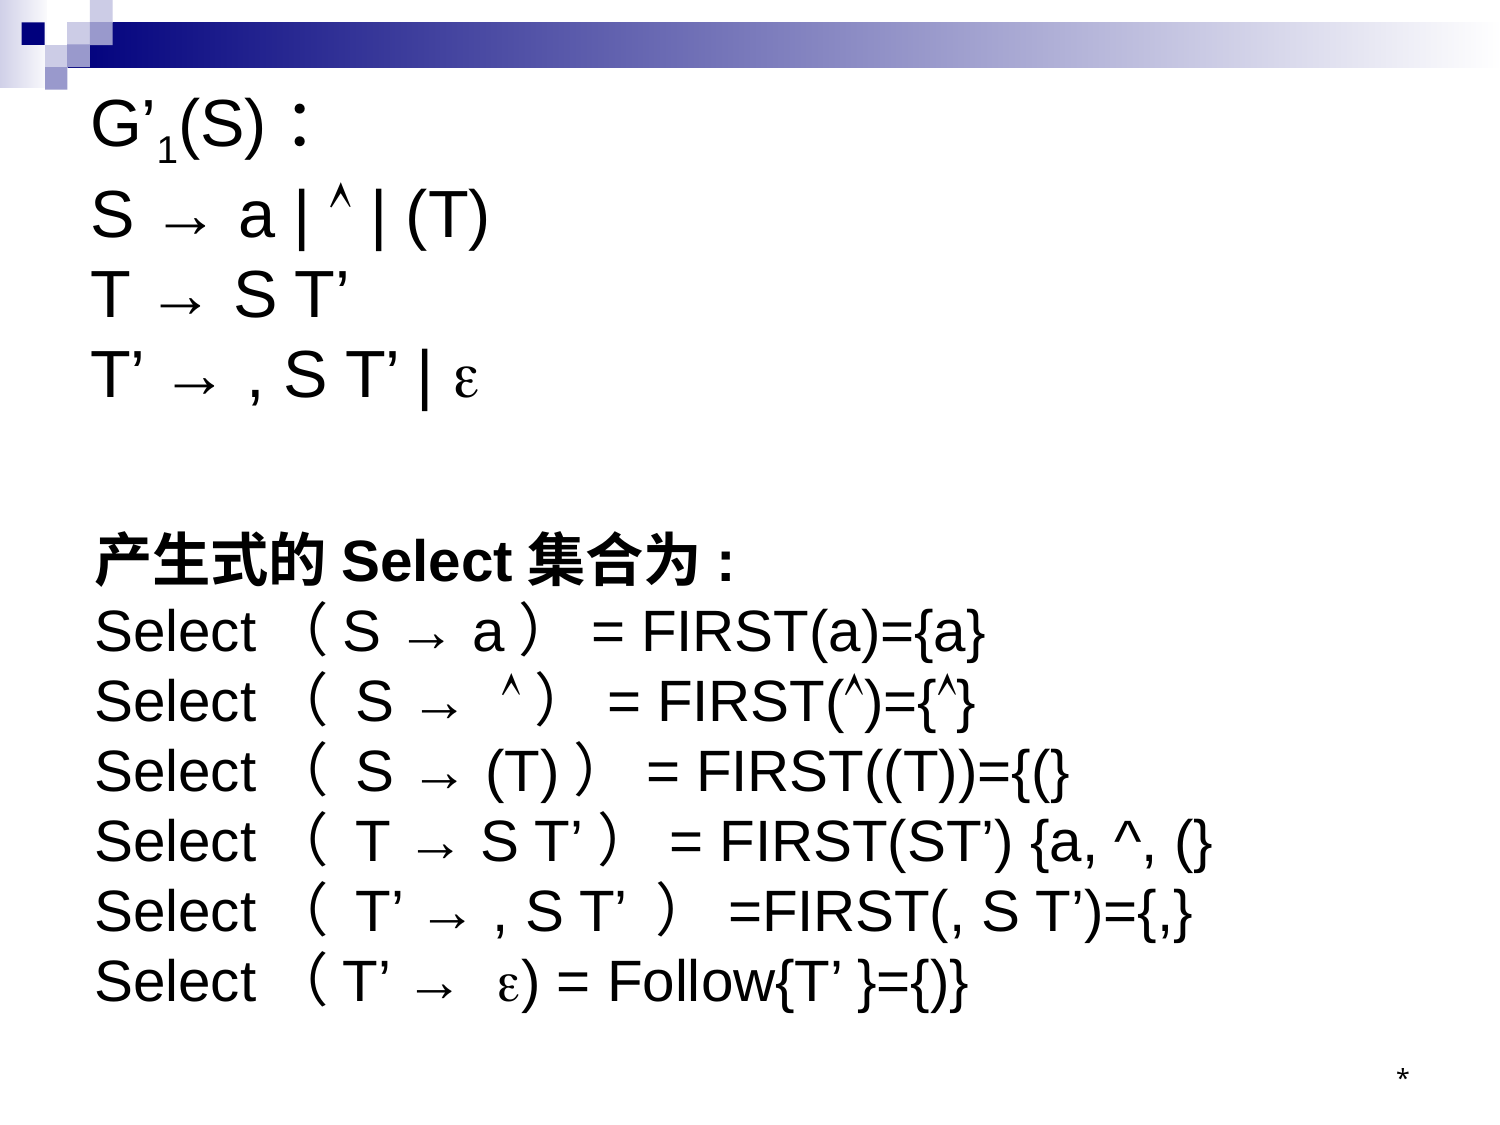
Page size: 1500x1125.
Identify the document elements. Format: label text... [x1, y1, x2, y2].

list [74, 469, 1426, 1024]
text_box 产生式的Select集合为: Select（S → a）= FIRST(a)={a} Select（ S → ）= FIRST()={} Select（ S → (T)）= FIRST((T))={(} Select（ T → S T’）= FIRST(ST’) {a, ^, (} Select（ T’ → , S T’ ）=FIRST(, S T’)={,} Select（T’ → ) = Follow{T’ }={)} [79, 515, 1500, 1125]
title G’1(S)： S → a |  | (T) T → S T’ T’ → , S T’ |  [74, 89, 1426, 401]
